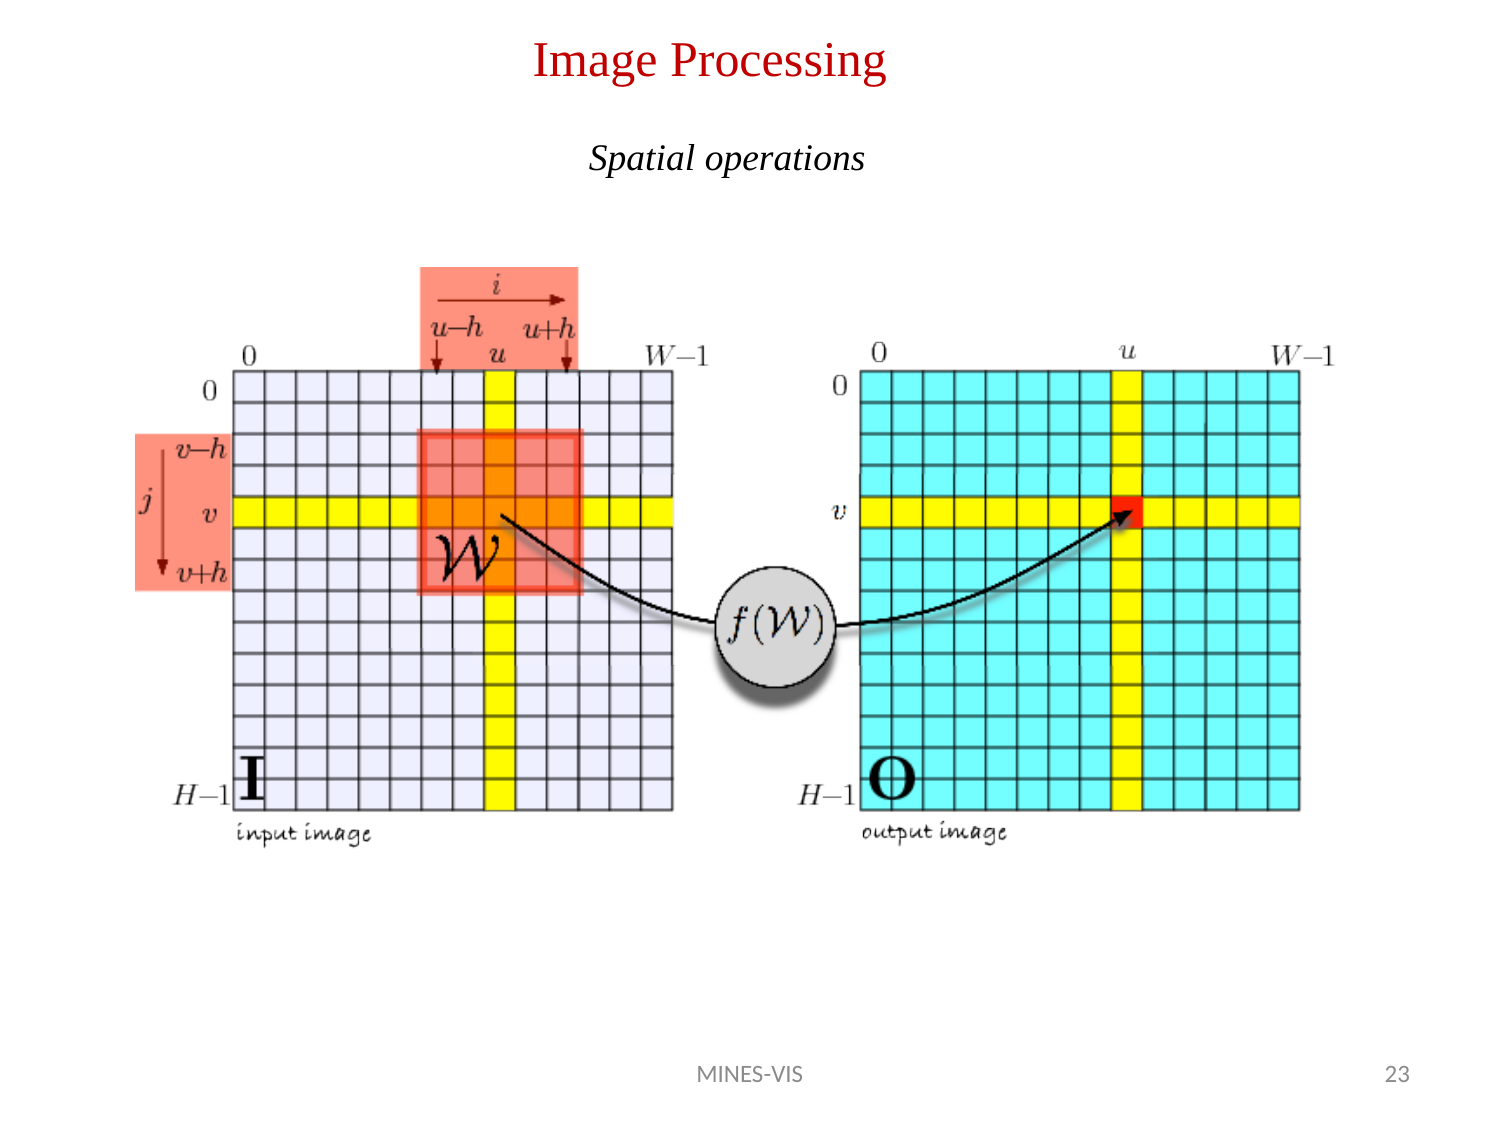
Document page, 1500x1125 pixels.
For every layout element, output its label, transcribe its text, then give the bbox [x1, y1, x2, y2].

text_box Spatial operations [574, 125, 881, 185]
picture [135, 266, 1335, 882]
footer MINES-VIS [512, 1042, 988, 1103]
text_box Image Processing [517, 19, 903, 94]
slide_number 23 [1074, 1042, 1425, 1103]
